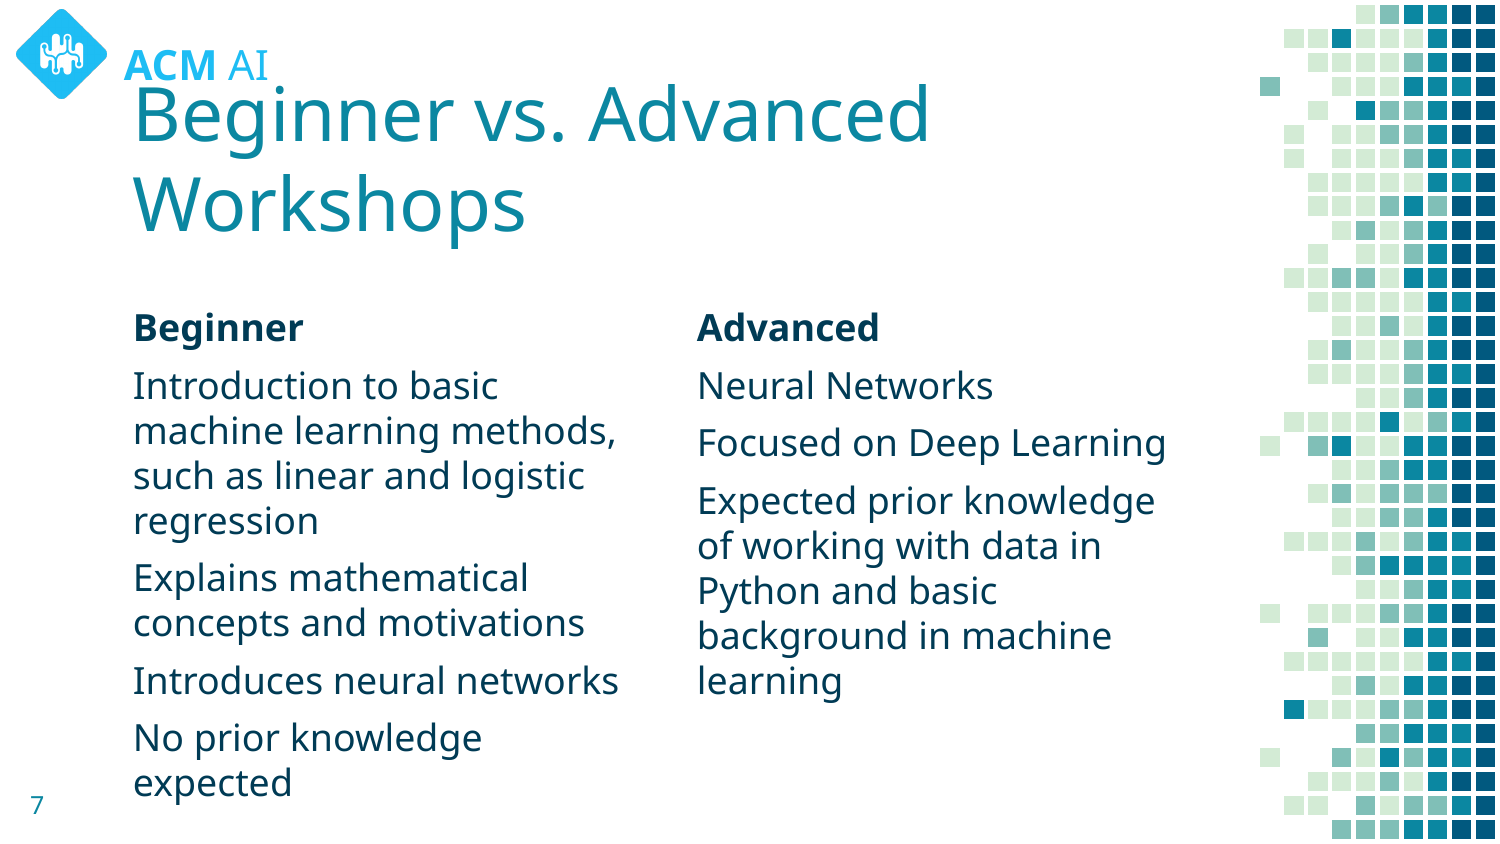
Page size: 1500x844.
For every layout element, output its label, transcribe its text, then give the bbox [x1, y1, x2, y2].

list Beginner Introduction to basic machine learning methods, such as linear and logistic regression Explains mathematical concepts and motivations Introduces neural networks No prior knowledge expected [117, 289, 650, 796]
text_box ACM AI [111, 23, 291, 84]
title Beginner vs. Advanced Workshops [117, 121, 1227, 262]
picture [16, 8, 107, 100]
list Advanced Neural Networks Focused on Deep Learning Expected prior knowledge of working with data in Python and basic background in machine learning [681, 289, 1214, 796]
slide_number ‹#› [15, 774, 105, 839]
